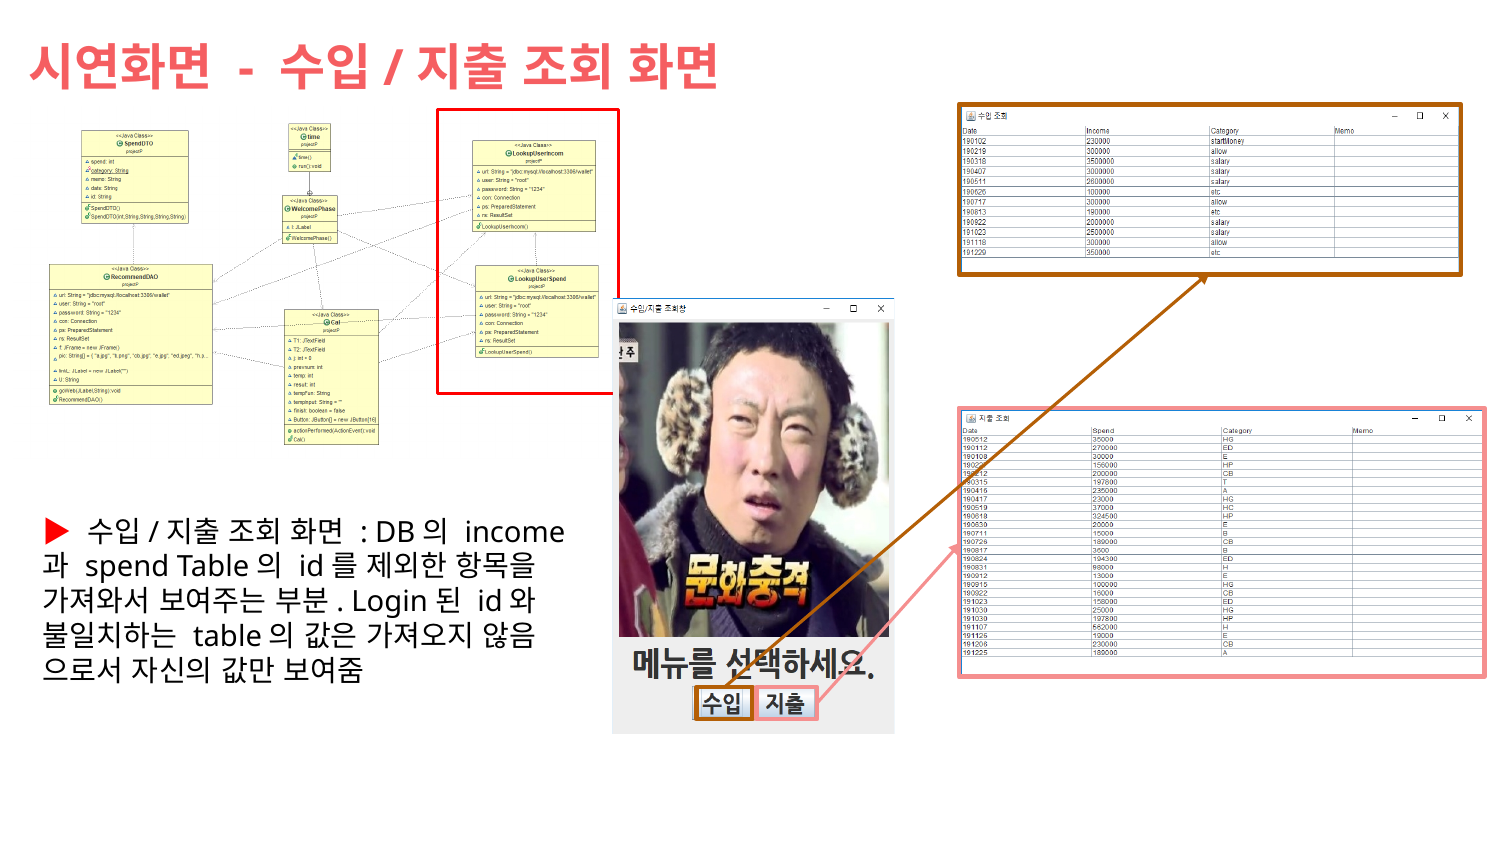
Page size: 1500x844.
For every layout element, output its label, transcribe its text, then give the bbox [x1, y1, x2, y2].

text_box ▶ 수입/지출 조회 화면 : DB의 income 과 spend Table의 id를 제외한 항목을 가져와서 보여주는 부분. Login된 id와 불일치하는 table의 값은 가져오지 않음 으로서 자신의 값만 보여줌 [27, 497, 585, 675]
picture [1211, 409, 1483, 675]
title 시연화면 - 수입/지출 조회 화면 [13, 3, 910, 128]
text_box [612, 271, 1211, 734]
picture [960, 106, 1459, 273]
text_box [13, 106, 619, 460]
